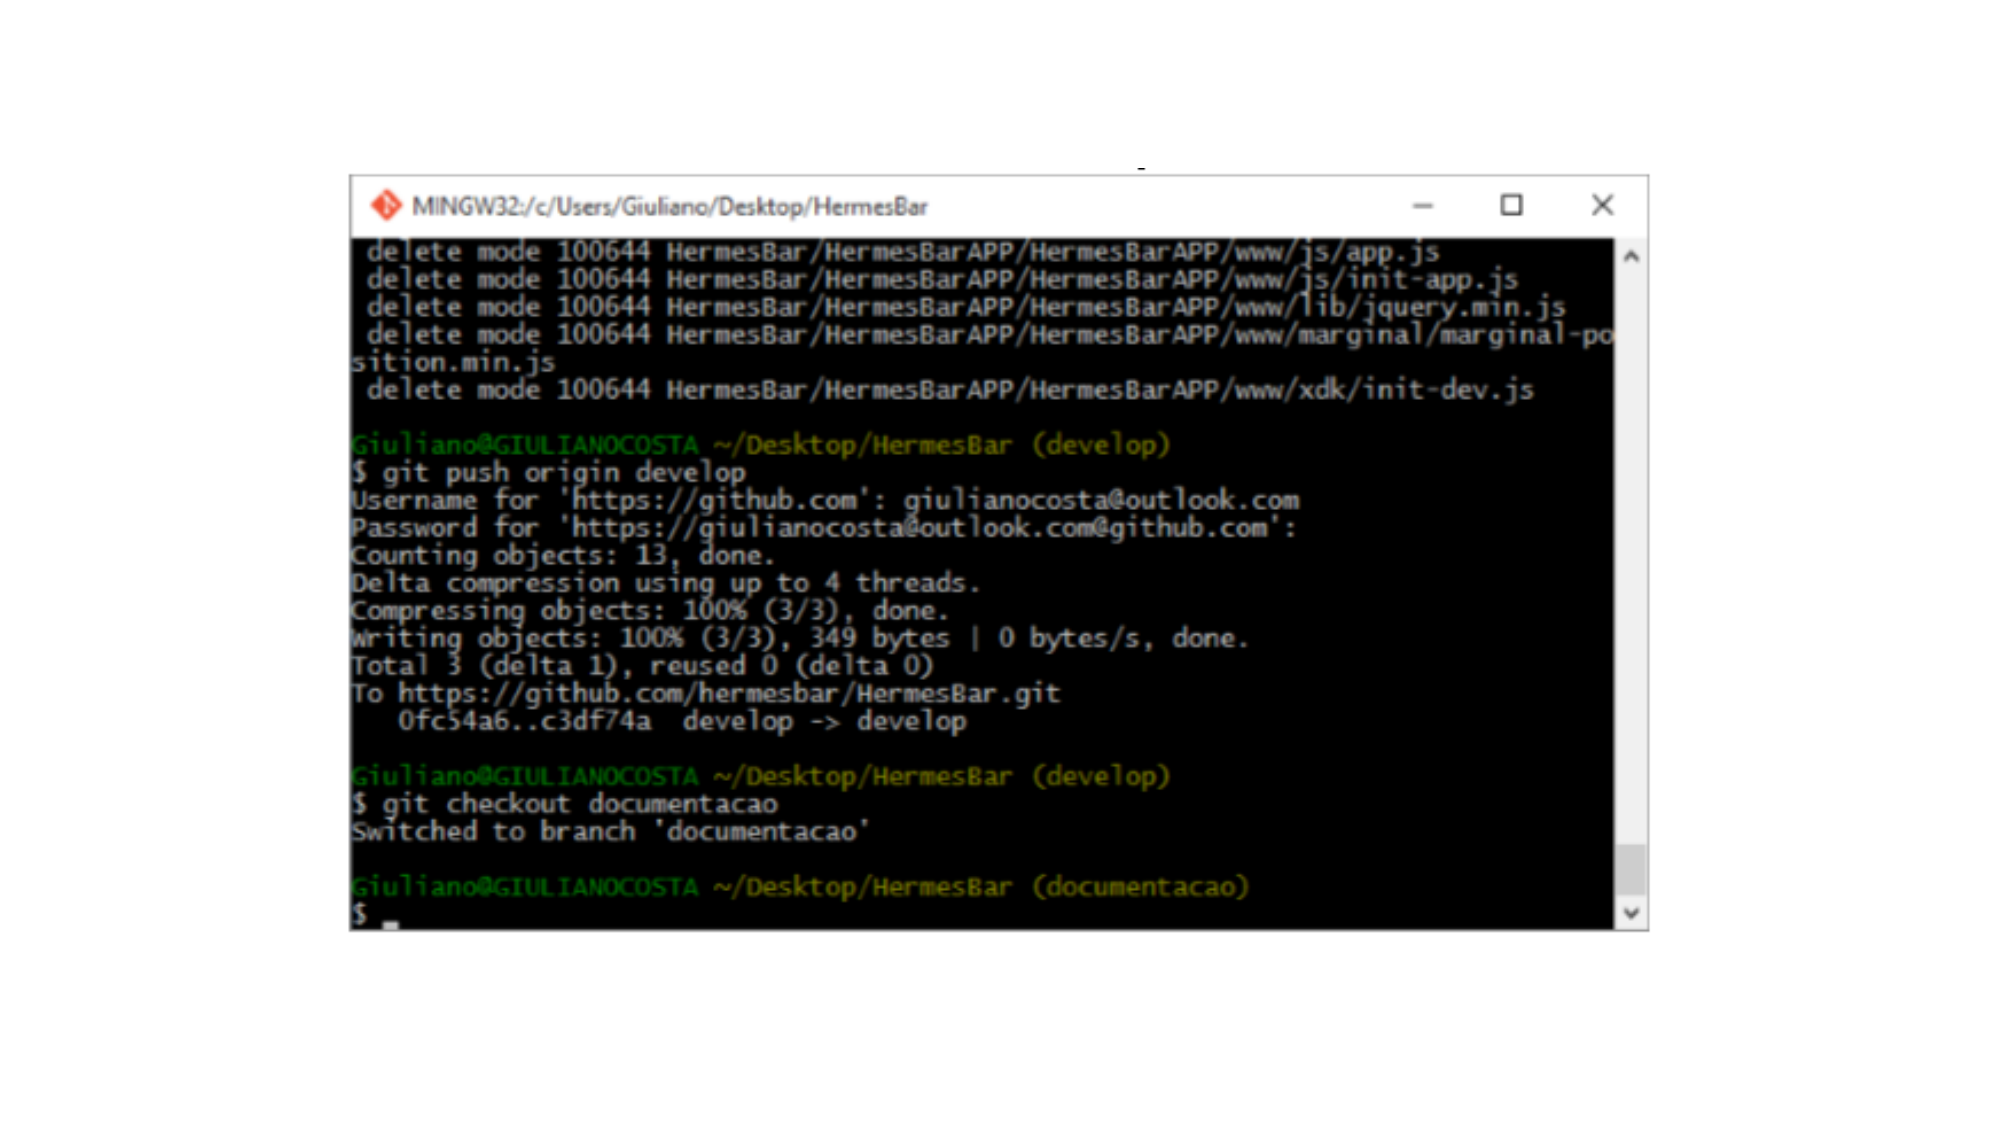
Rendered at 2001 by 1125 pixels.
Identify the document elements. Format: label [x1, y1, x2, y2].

picture [345, 168, 1657, 937]
